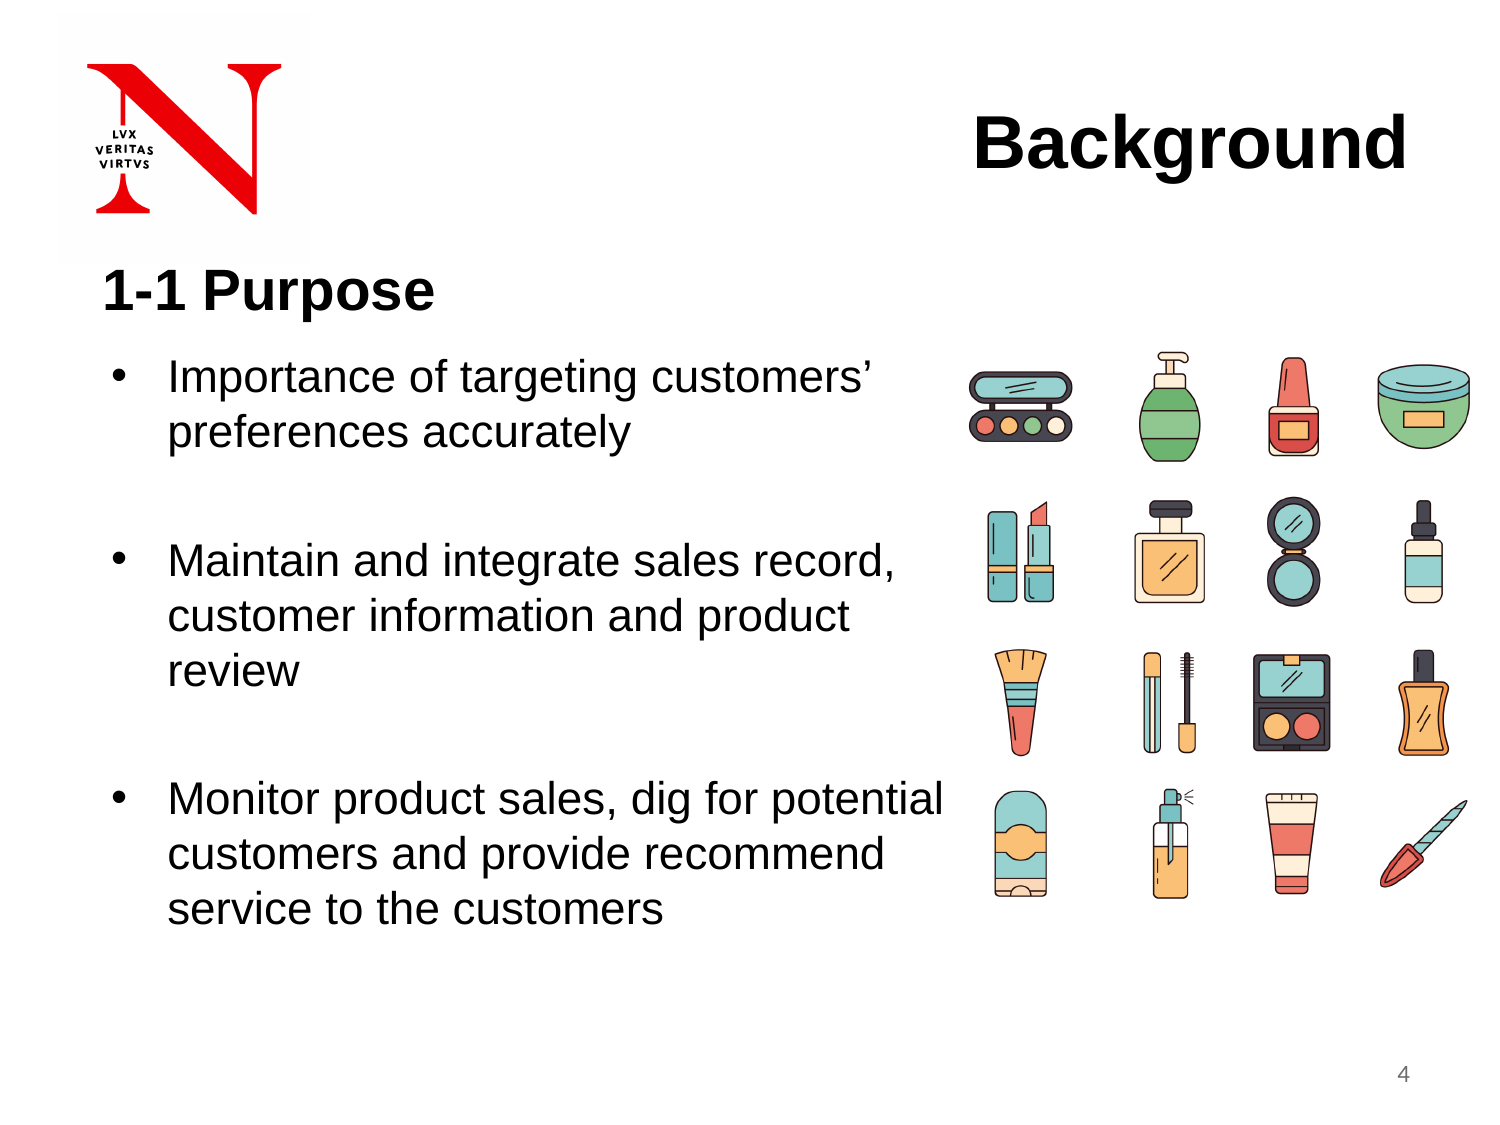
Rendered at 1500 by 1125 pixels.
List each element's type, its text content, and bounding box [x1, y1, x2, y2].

picture [1112, 782, 1352, 904]
slide_number 3 [1074, 1042, 1425, 1103]
picture [1231, 642, 1352, 763]
picture [1108, 346, 1230, 467]
picture [1362, 491, 1484, 612]
picture [1232, 346, 1354, 467]
picture [960, 491, 1081, 612]
text_box 1-1 Purpose [87, 193, 1150, 381]
picture [1362, 346, 1484, 467]
picture [58, 13, 310, 265]
picture [960, 346, 1081, 467]
picture [960, 642, 1081, 763]
title Background [362, 45, 1425, 233]
picture [1362, 782, 1484, 904]
picture [1362, 642, 1484, 763]
picture [1232, 491, 1354, 612]
picture [1108, 491, 1230, 612]
picture [960, 782, 1081, 904]
picture [1108, 642, 1230, 763]
list Importance of targeting customers’ preferences accurately Maintain and integrate sales record, customer information and product review Monitor product sales, dig for potential customers and provide recommend service to the customers [95, 339, 963, 1014]
